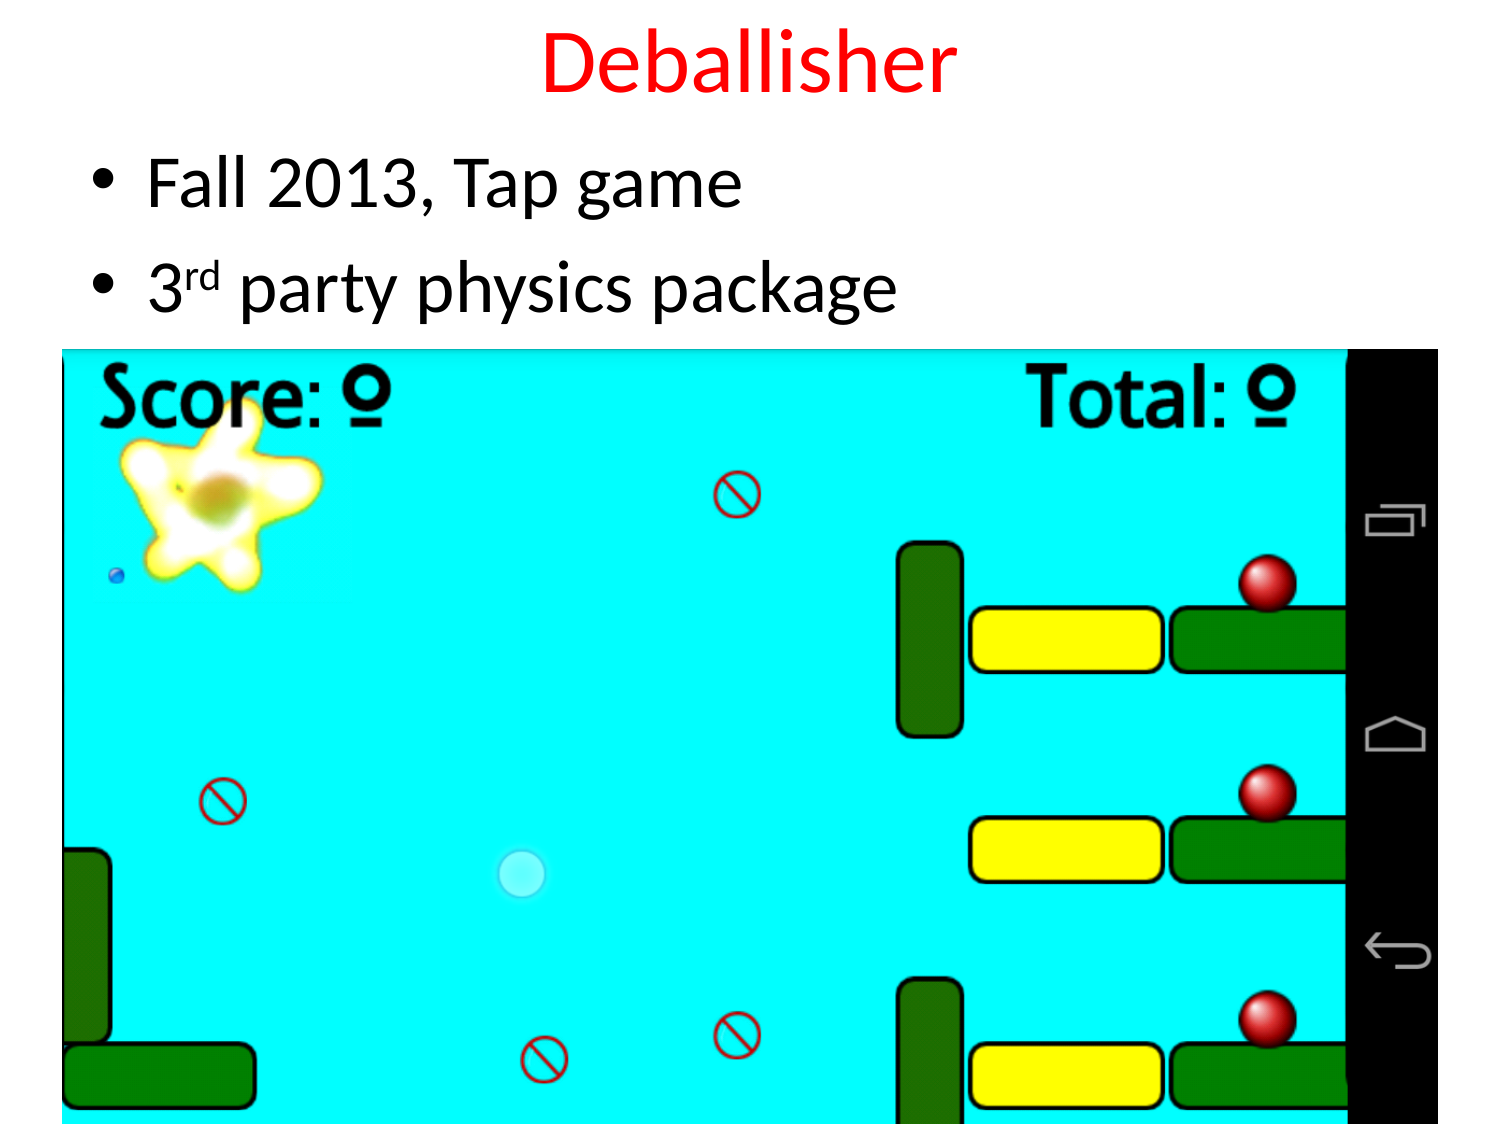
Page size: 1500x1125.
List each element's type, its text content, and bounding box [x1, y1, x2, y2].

list Fall 2013, Tap game 3rd party physics package [75, 125, 1425, 348]
picture [62, 349, 1438, 1124]
title Deballisher [75, 0, 1425, 125]
